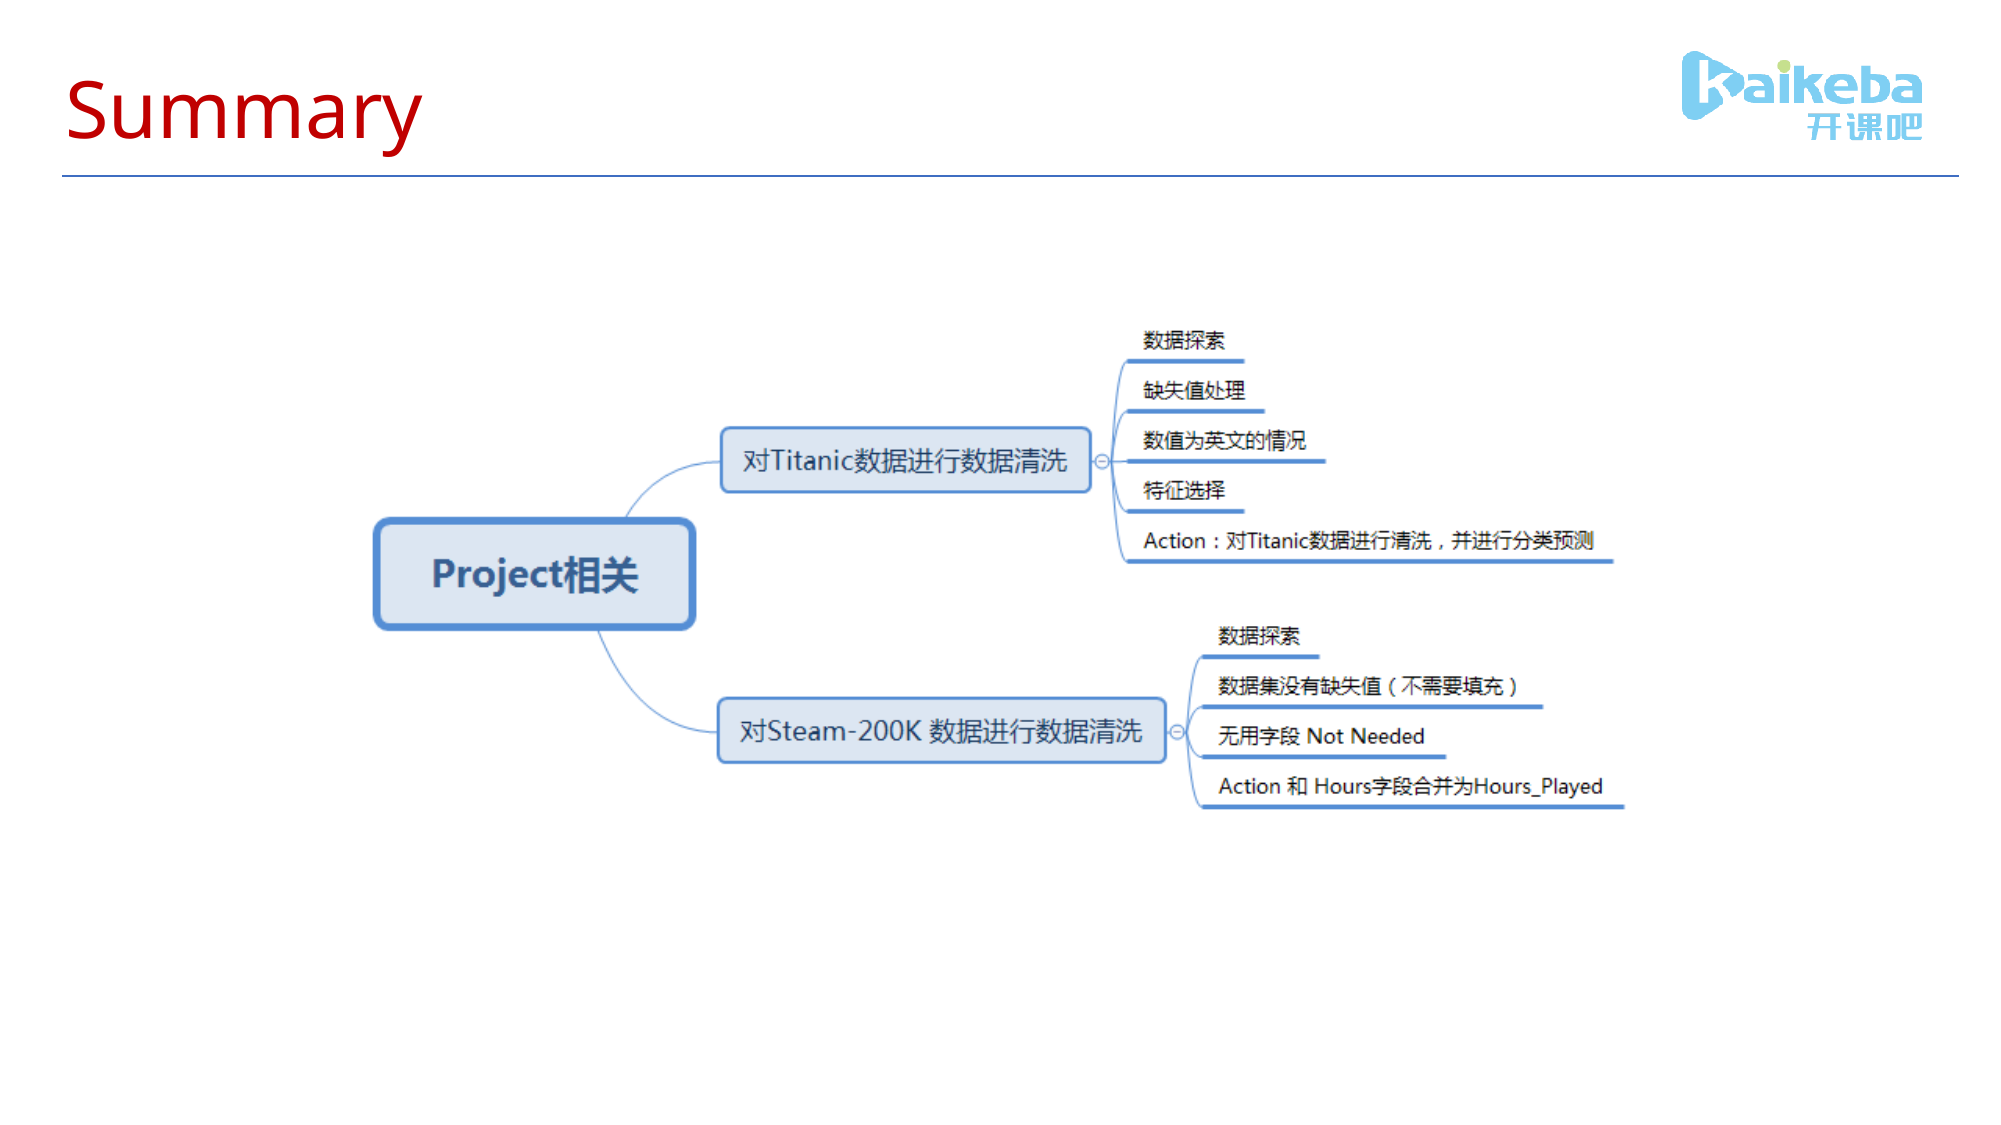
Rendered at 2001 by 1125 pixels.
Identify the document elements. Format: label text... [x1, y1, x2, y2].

table_cell 87 [1653, 21, 1950, 167]
title Summary [57, 59, 1728, 167]
picture [348, 291, 1652, 834]
